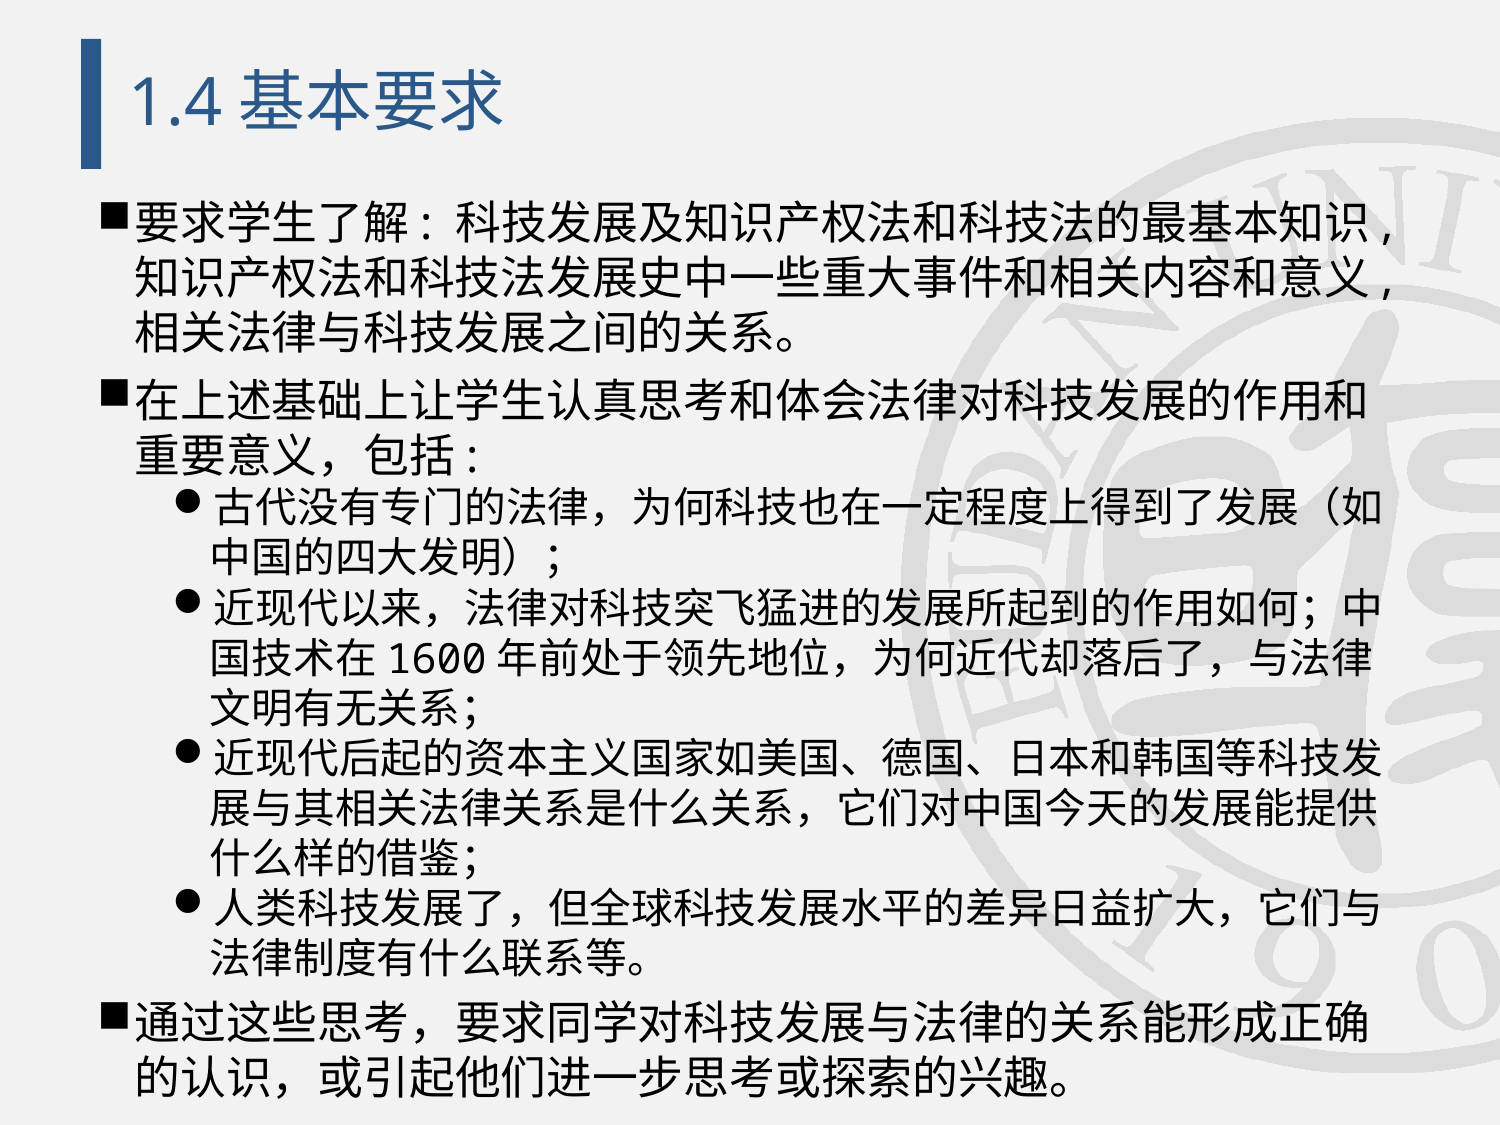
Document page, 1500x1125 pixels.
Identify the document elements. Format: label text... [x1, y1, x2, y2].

list 要求学生了解: 科技发展及知识产权法和科技法的最基本知识, 知识产权法和科技法发展史中一些重大事件和相关内容和意义,相关法律与科技发展之间的关系。 在上述基础上让学生认真思考和体会法律对科技发展的作用和重要意义，包括: 古代没有专门的法律，为何科技也在一定程度上得到了发展（如中国的四大发明）； 近现代以来，法律对科技突飞猛进的发展所起到的作用如何；中国技术在1600年前处于领先地位，为何近代却落后了，与法律文明有无关系； 近现代后起的资本主义国家如美国、德国、日本和韩国等科技发展与其相关法律关系是什么关系，它们对中国今天的发展能提供什么样的借鉴； 人类科技发展了，但全球科技发展水平的差异日益扩大，它们与法律制度有什么联系等。 通过这些思考，要求同学对科技发展与法律的关系能形成正确的认识，或引起他们进一步思考或探索的兴趣。 [82, 186, 1418, 1091]
title 1.4基本要求 [113, 49, 1387, 159]
